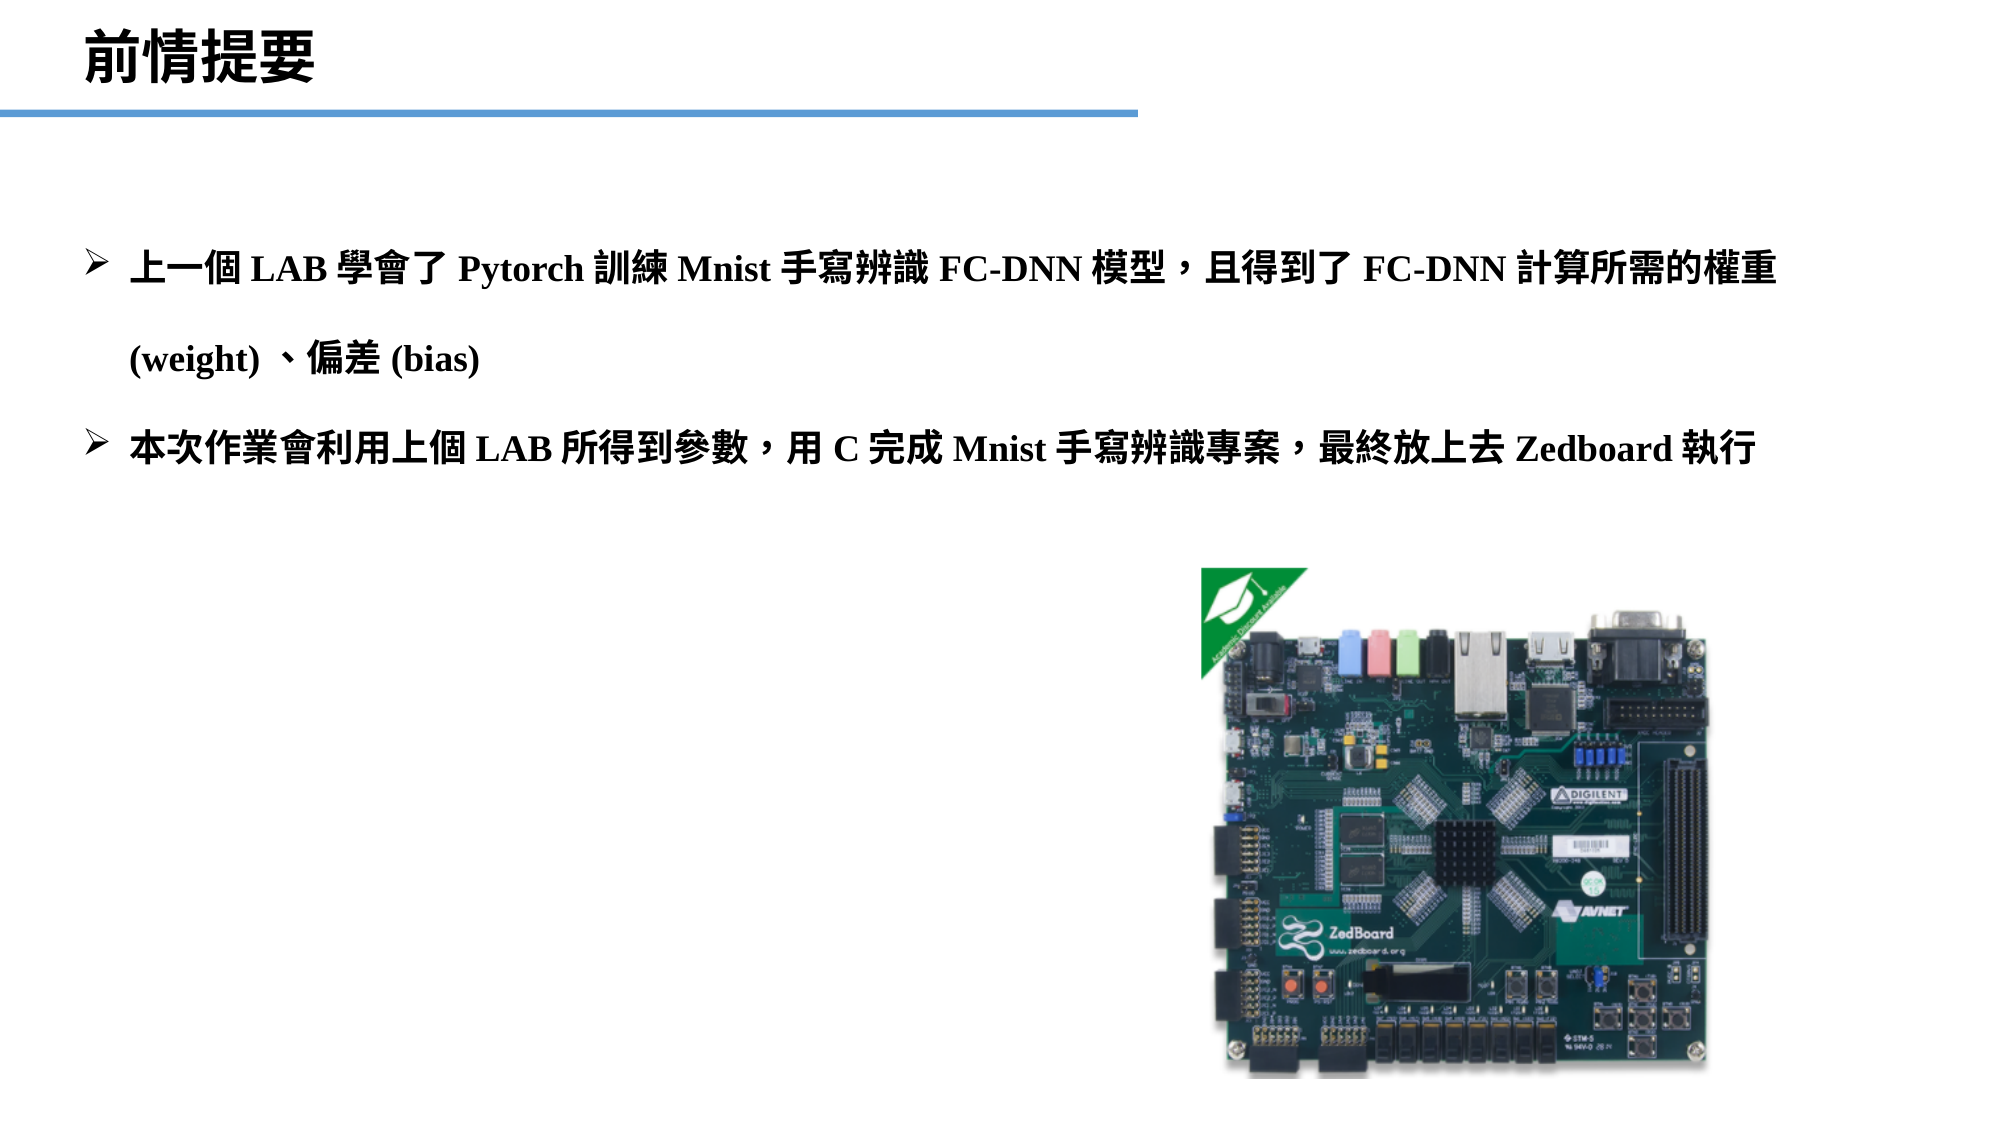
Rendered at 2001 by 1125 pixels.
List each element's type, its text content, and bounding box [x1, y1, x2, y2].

text_box 上一個LAB學會了Pytorch訓練Mnist手寫辨識FC-DNN模型，且得到了FC-DNN計算所需的權重(weight)、偏差(bias) 本次作業會利用上個LAB所得到參數，用C完成Mnist手寫辨識專案，最終放上去Zedboard執行 [67, 191, 1865, 547]
text_box 前情提要 [69, 12, 332, 98]
picture [1183, 562, 1744, 1079]
text_box [0, 109, 1139, 118]
